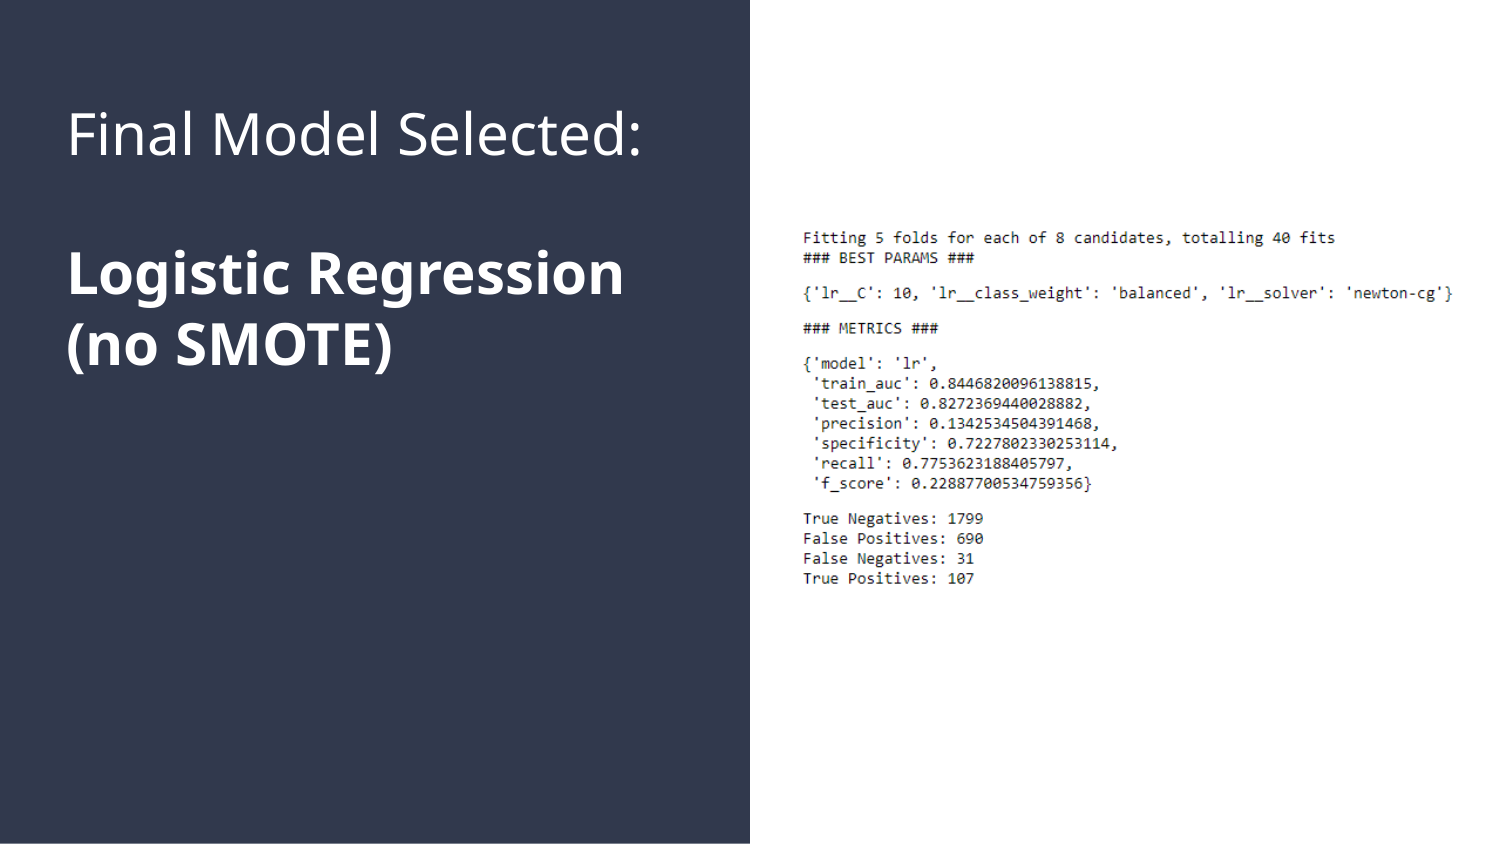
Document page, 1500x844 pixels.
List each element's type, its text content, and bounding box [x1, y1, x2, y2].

picture [799, 222, 1458, 592]
title Final Model Selected: Logistic Regression (no SMOTE) [51, 82, 659, 419]
